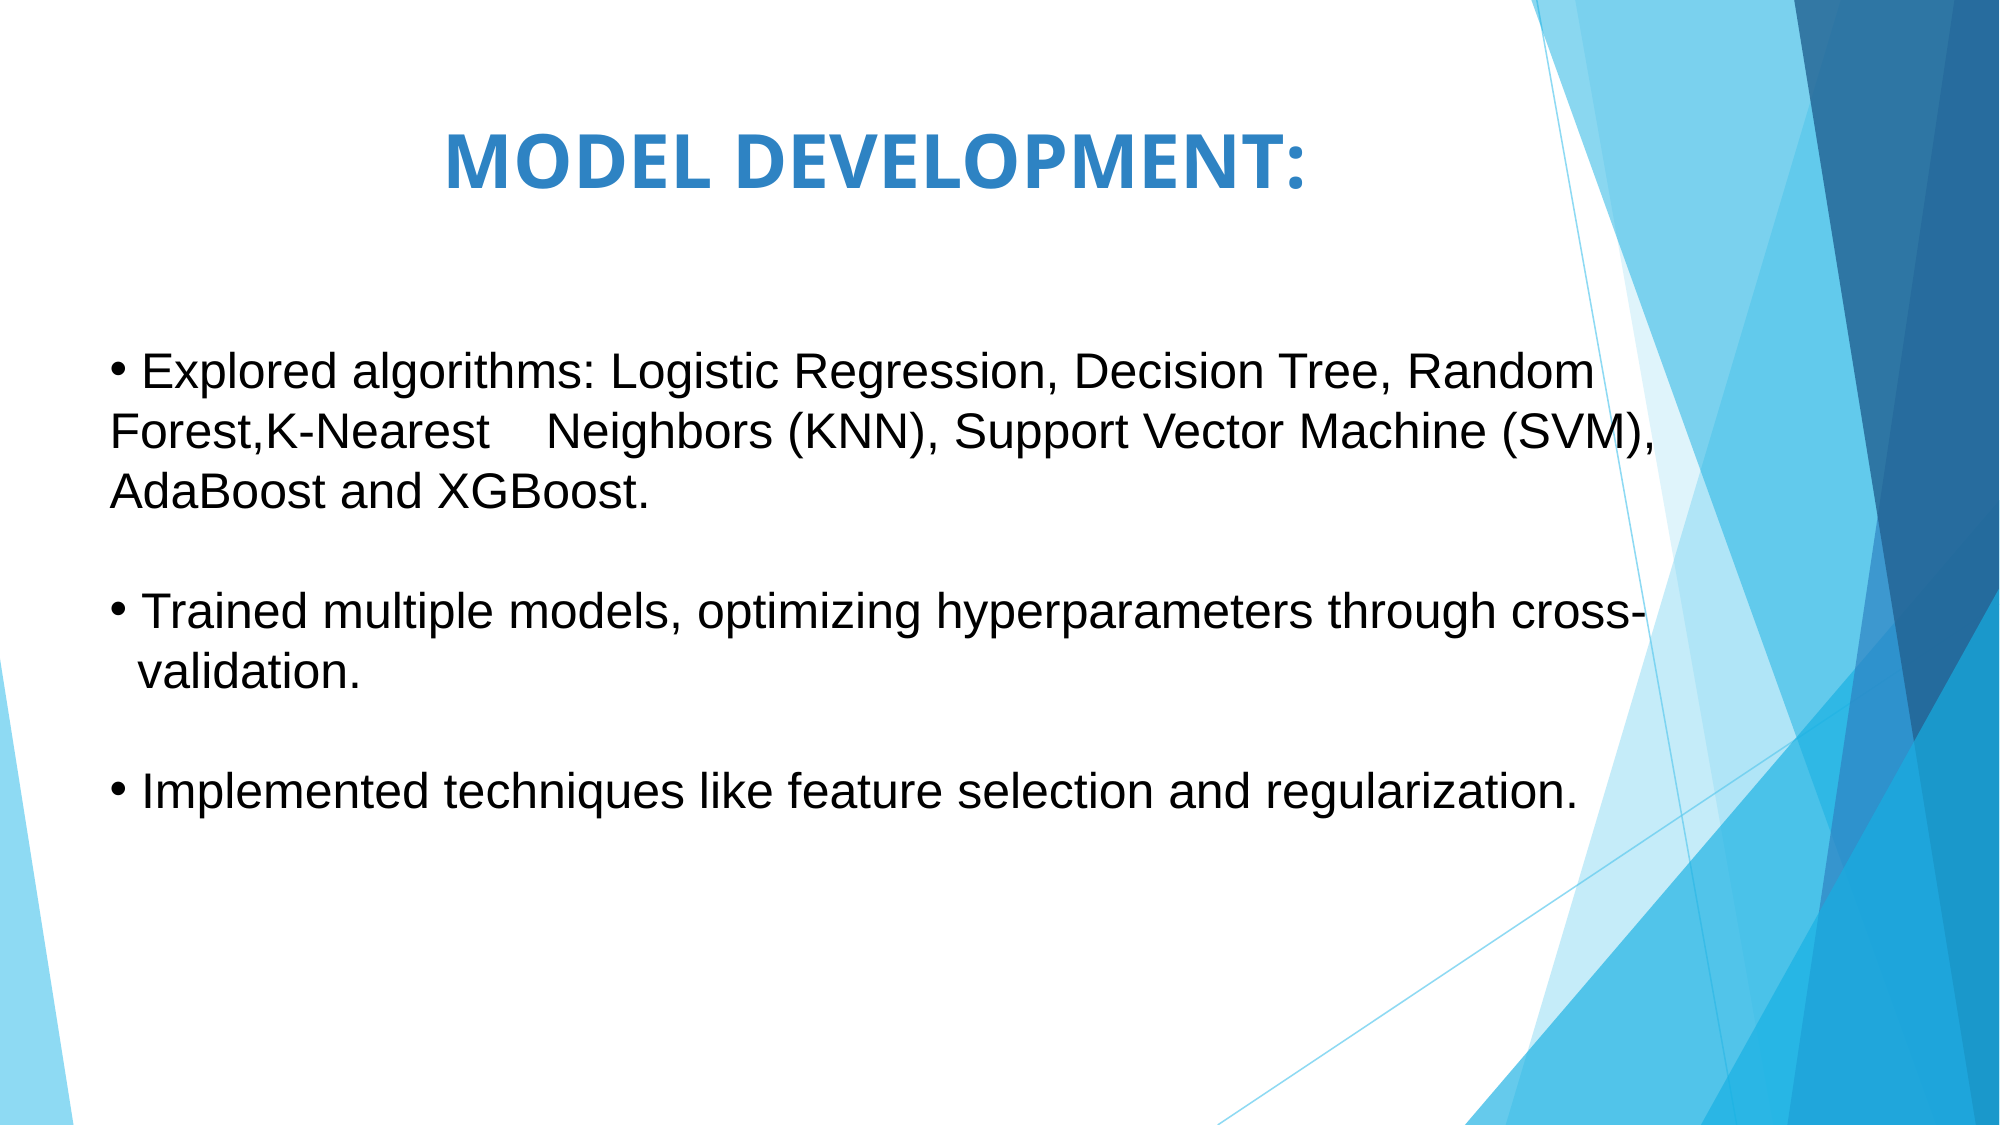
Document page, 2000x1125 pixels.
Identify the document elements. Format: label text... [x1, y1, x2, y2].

title MODEL DEVELOPMENT: [81, 105, 1669, 331]
text_box Explored algorithms: Logistic Regression, Decision Tree, Random Forest,K-Nearest Neighbors (KNN), Support Vector Machine (SVM), AdaBoost and XGBoost. Trained multiple models, optimizing hyperparameters through cross- validation. Implemented techniques like feature selection and regularization. [94, 330, 1738, 826]
